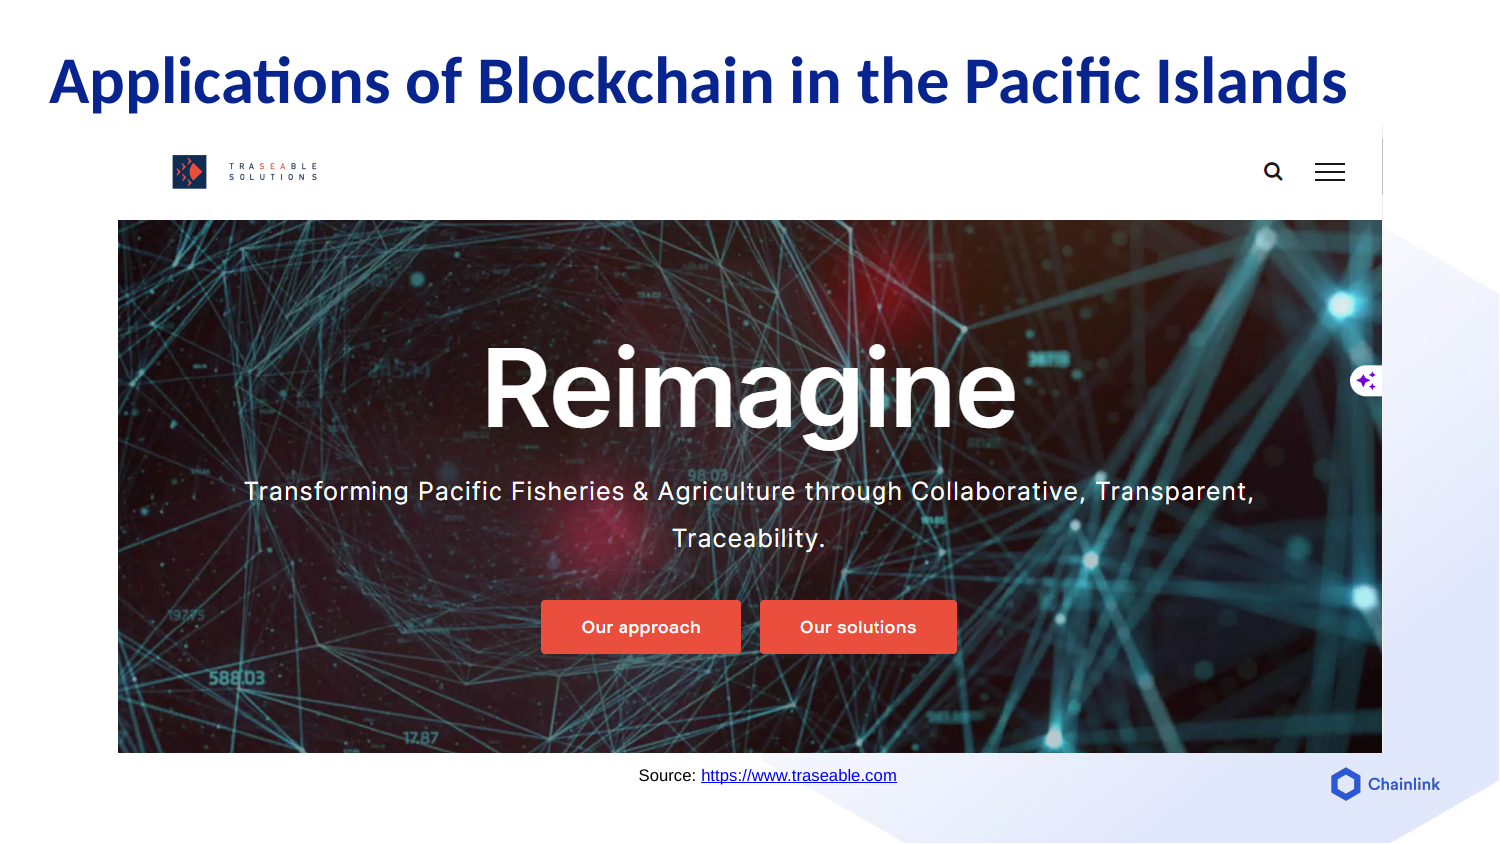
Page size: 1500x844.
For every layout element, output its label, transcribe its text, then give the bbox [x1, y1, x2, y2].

picture [118, 125, 1499, 843]
text_box Applications of Blockchain in the Pacific Islands [47, 34, 1388, 147]
text_box Source: https://www.traseable.com [312, 757, 1228, 797]
